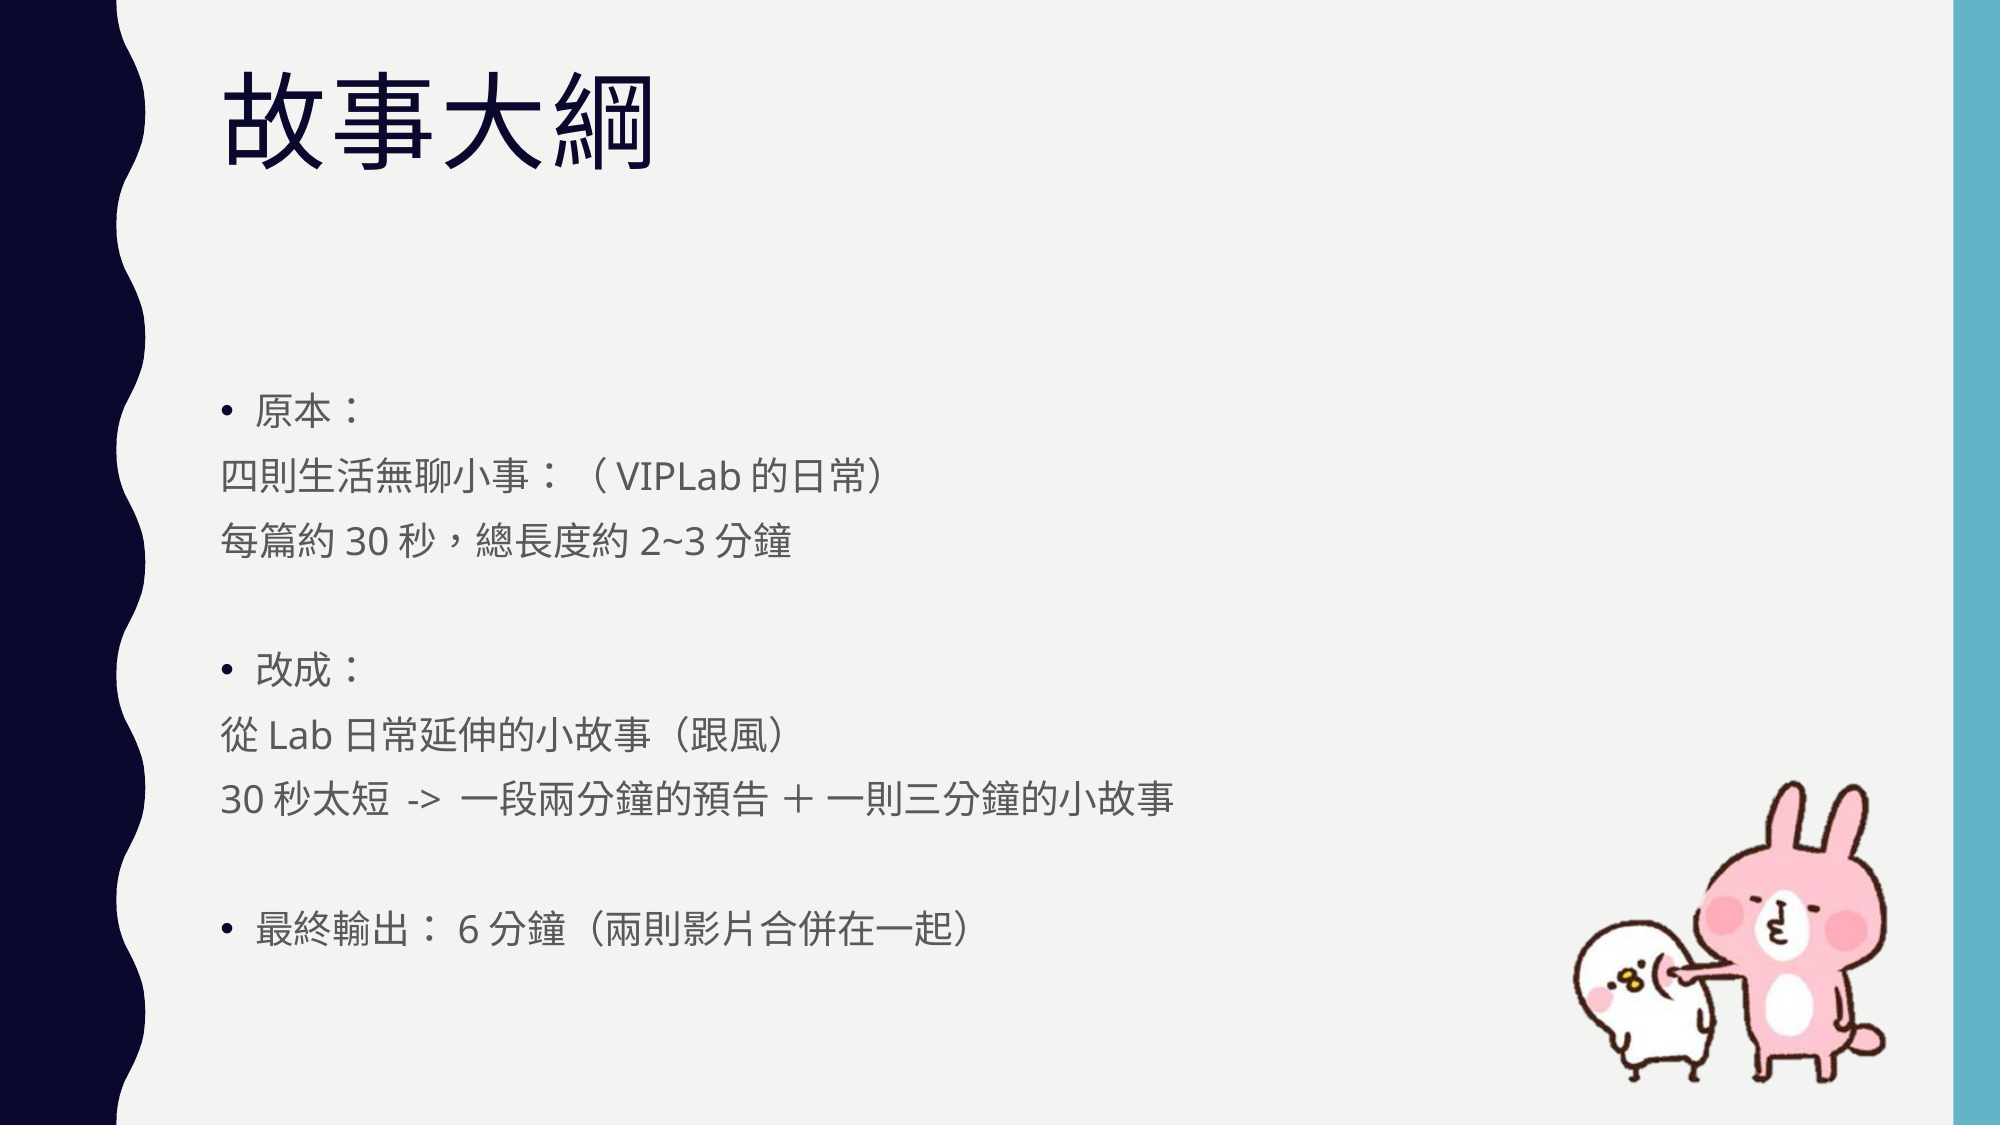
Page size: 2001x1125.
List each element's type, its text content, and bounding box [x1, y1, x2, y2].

list 原本： 四則生活無聊小事：（VIPLab的日常） 每篇約30秒，總長度約2~3分鐘 改成： 從Lab日常延伸的小故事（跟風） 30秒太短 -> 一段兩分鐘的預告 ＋ 一則三分鐘的小故事 最終輸出：6分鐘（兩則影片合併在一起） [205, 375, 1875, 965]
title 故事大綱 [205, 62, 1875, 308]
picture [1434, 757, 2000, 1097]
